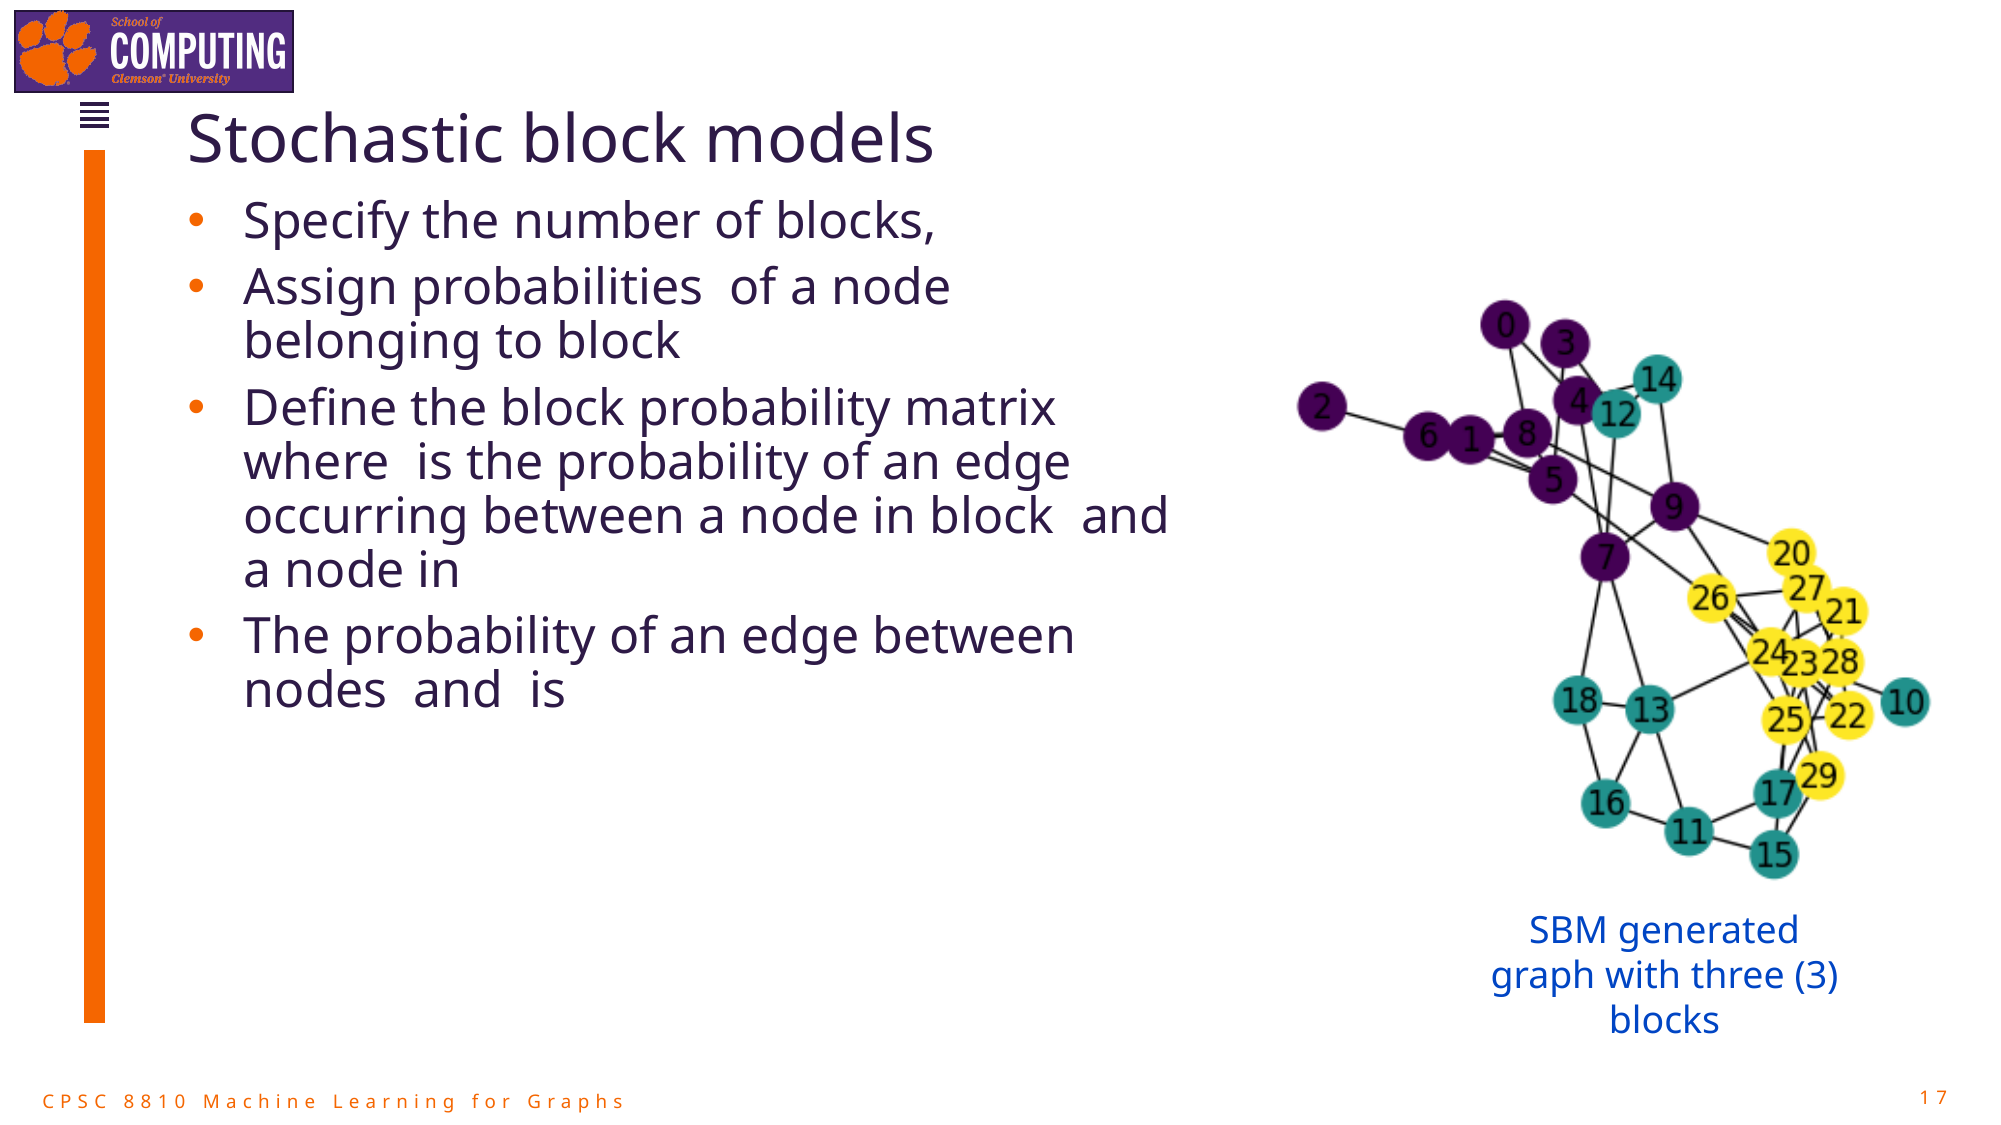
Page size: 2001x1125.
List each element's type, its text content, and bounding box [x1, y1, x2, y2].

title Stochastic block models [187, 104, 1913, 178]
picture [1260, 279, 1959, 899]
picture [18, 10, 285, 86]
text_box SBM generated graph with three (3) blocks [1461, 899, 1868, 1049]
